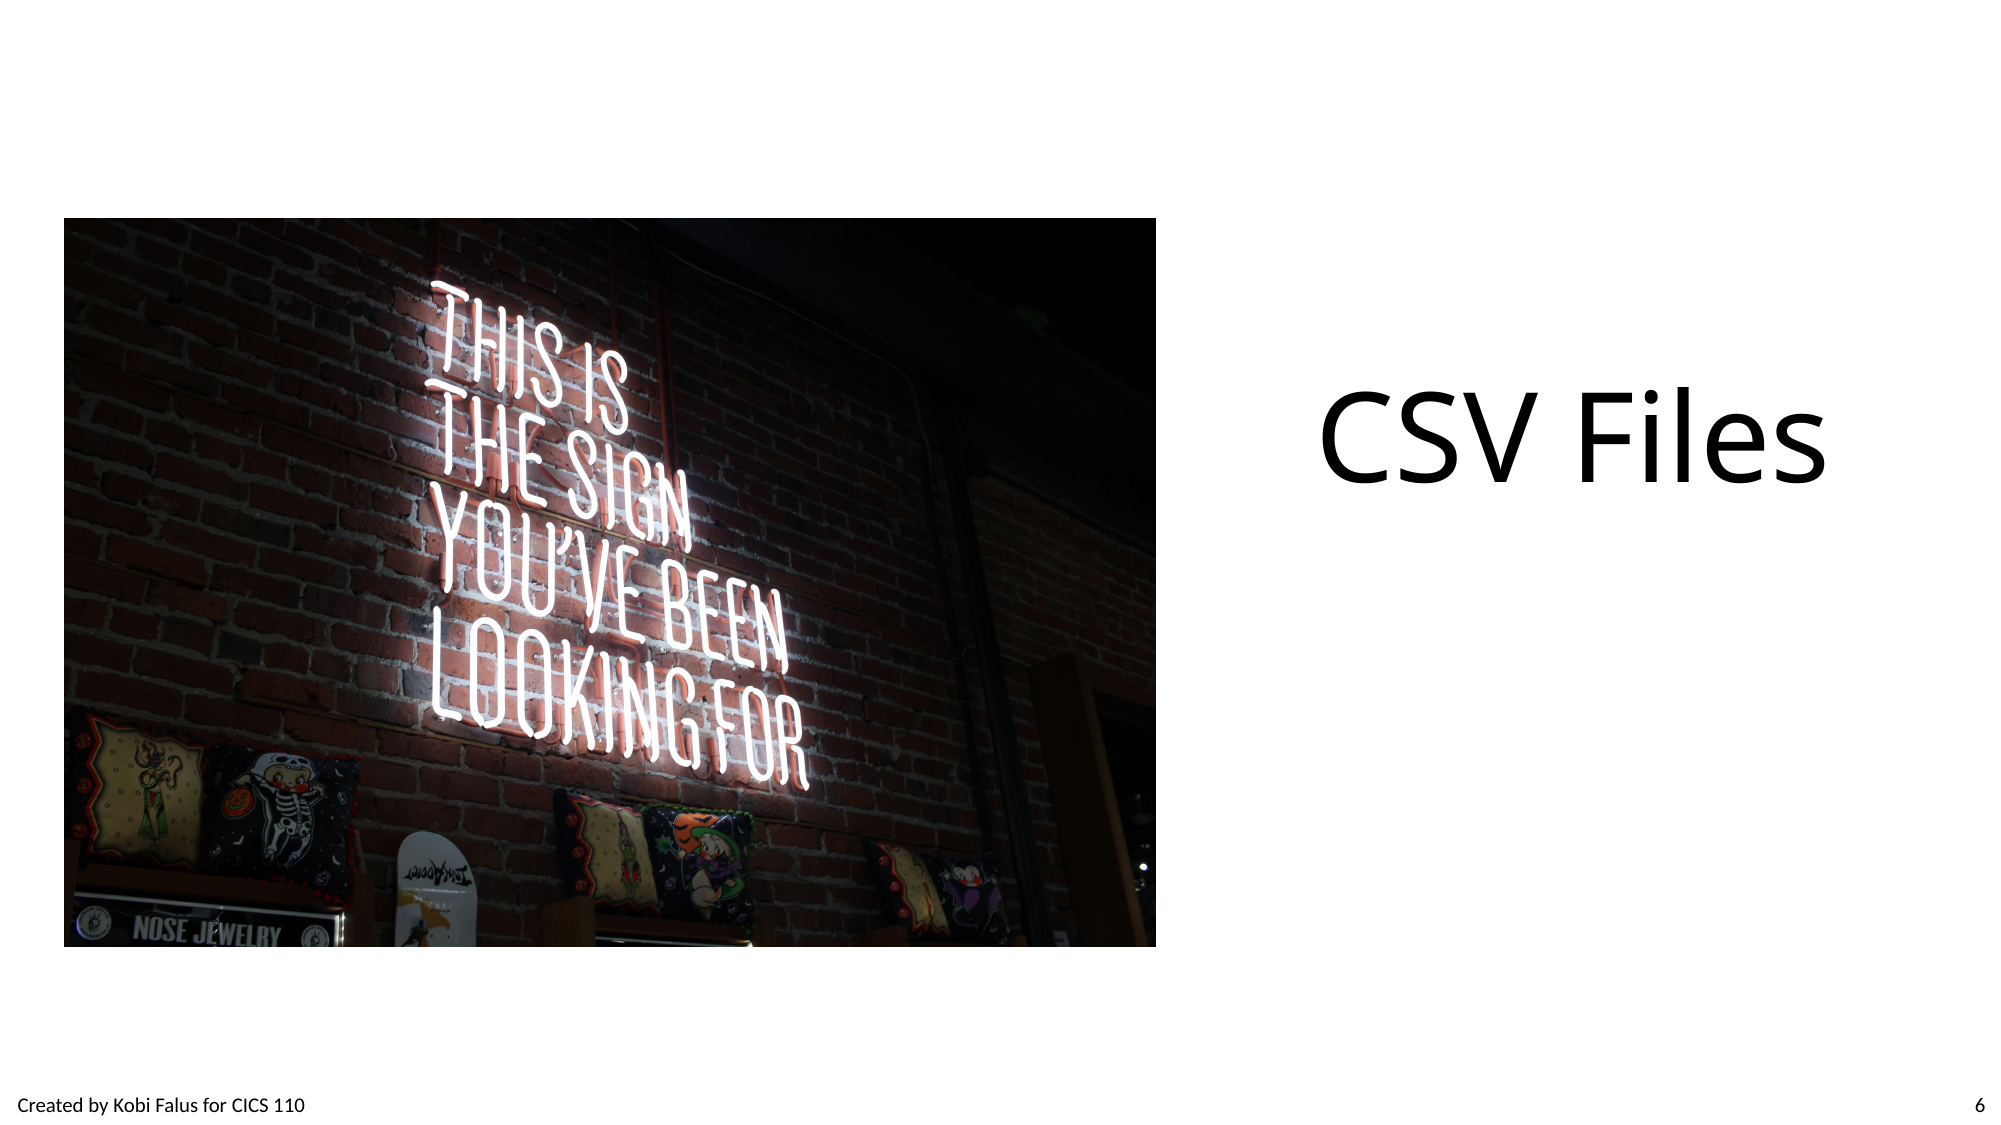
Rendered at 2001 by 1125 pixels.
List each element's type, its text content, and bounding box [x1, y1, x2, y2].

title CSV Files [1300, 218, 1884, 518]
picture [64, 218, 1156, 947]
